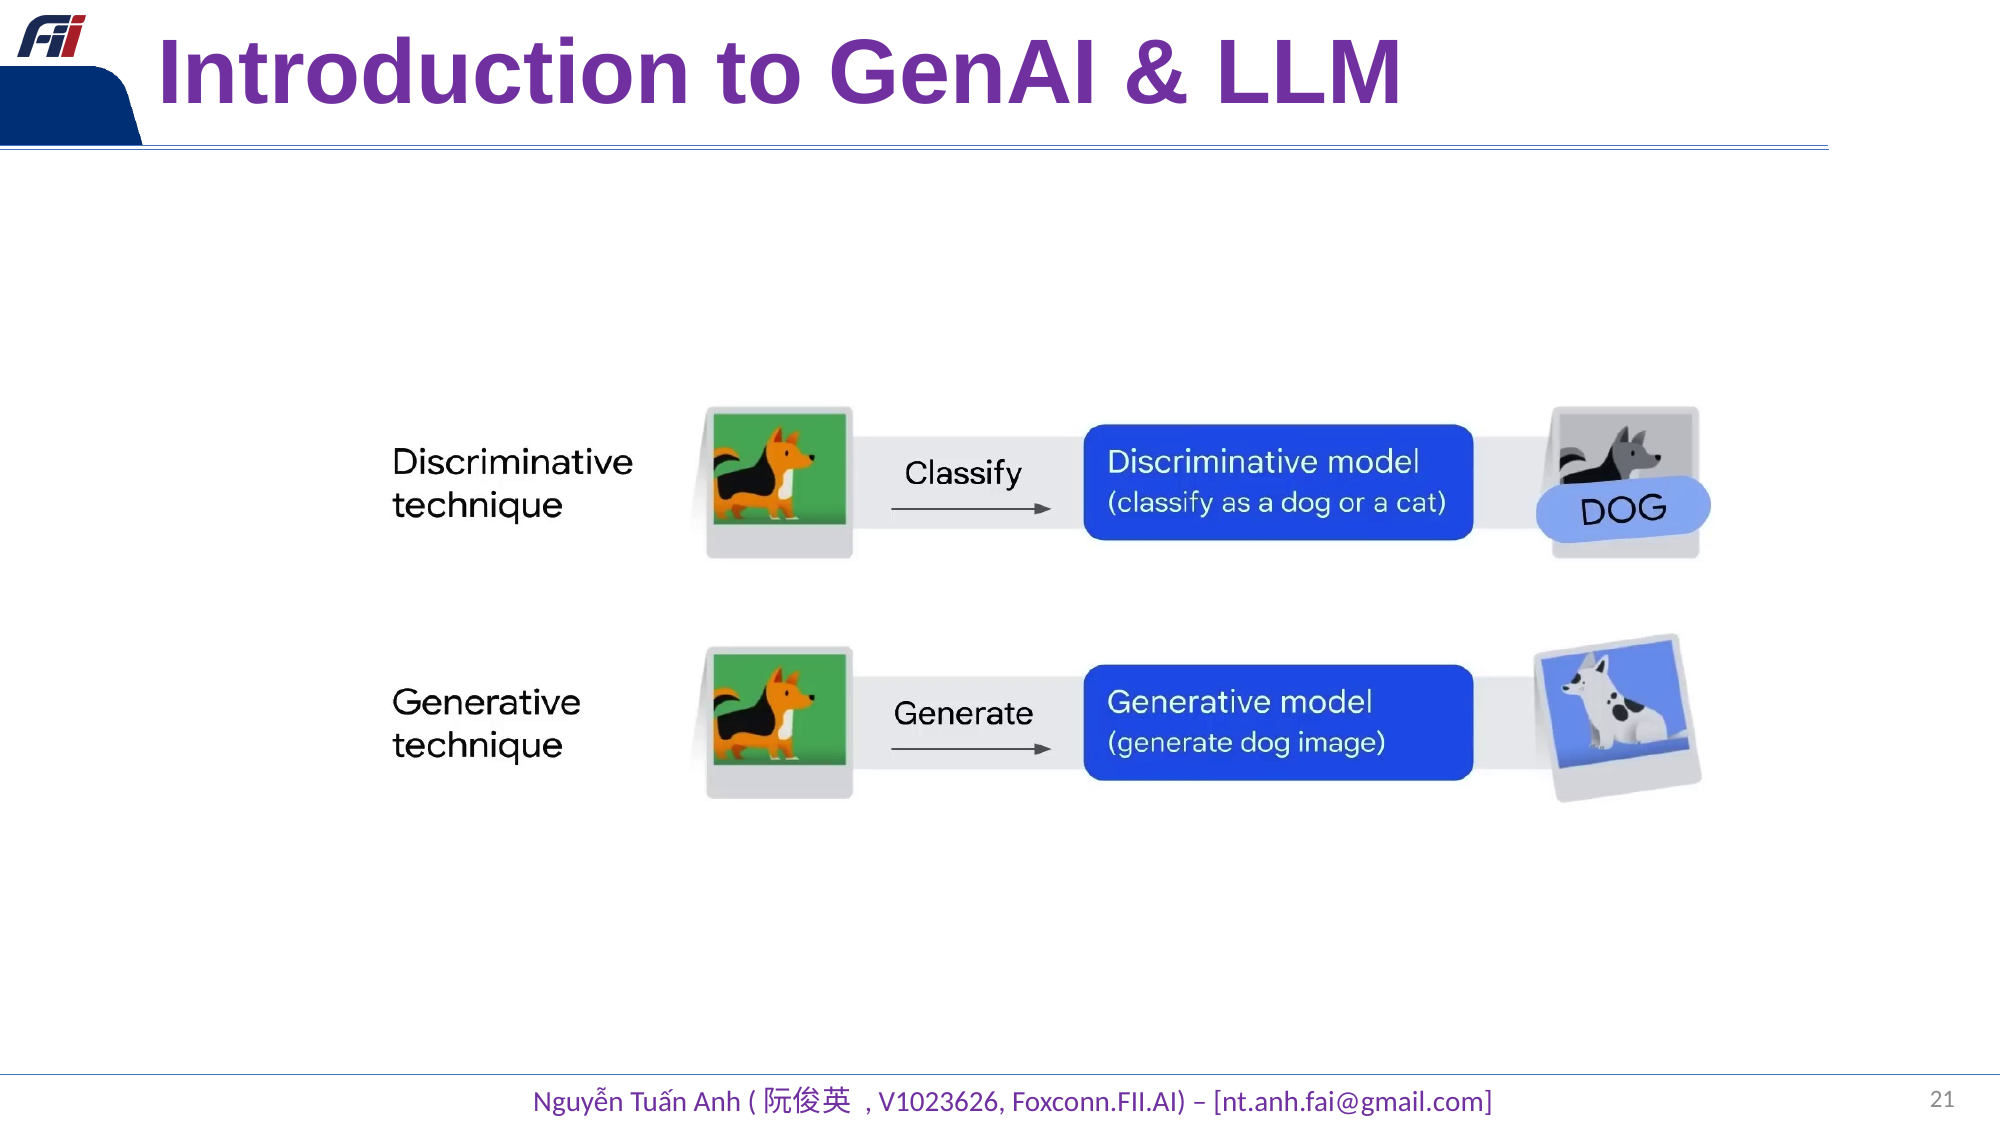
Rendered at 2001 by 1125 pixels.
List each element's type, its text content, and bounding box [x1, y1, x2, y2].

picture [205, 161, 1911, 1062]
picture [0, 66, 143, 145]
picture [17, 15, 86, 57]
slide_number 21 [1807, 1074, 1971, 1121]
title Introduction to GenAI & LLM [142, 5, 1945, 143]
